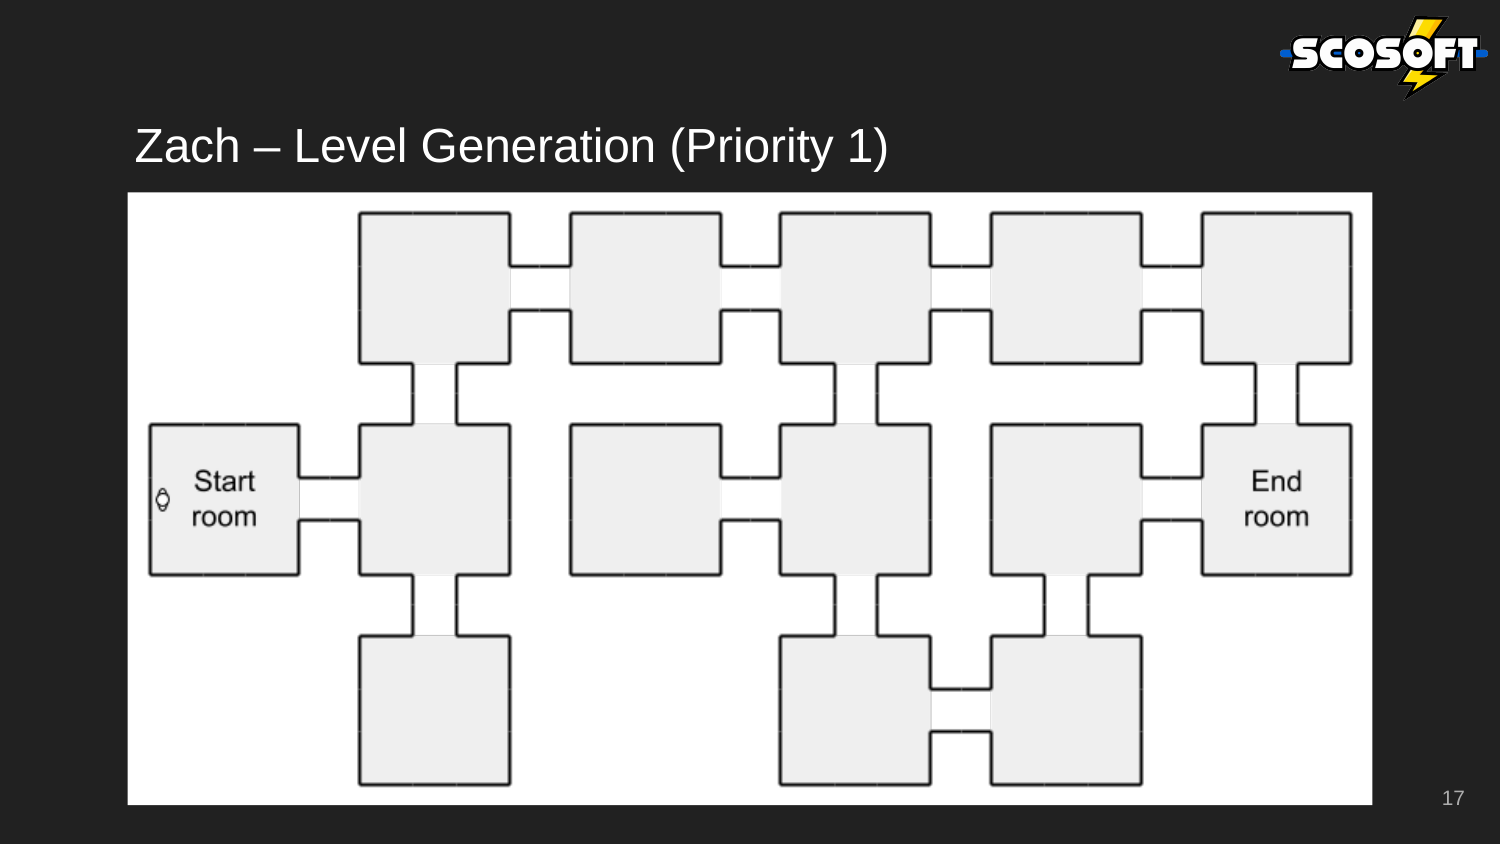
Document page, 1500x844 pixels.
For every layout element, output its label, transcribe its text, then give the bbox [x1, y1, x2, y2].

picture [145, 208, 1356, 789]
picture [1280, 12, 1488, 106]
title Zach – Level Generation (Priority 1) [119, 100, 1381, 188]
text_box [127, 192, 1373, 806]
slide_number ‹#› [1389, 764, 1480, 830]
